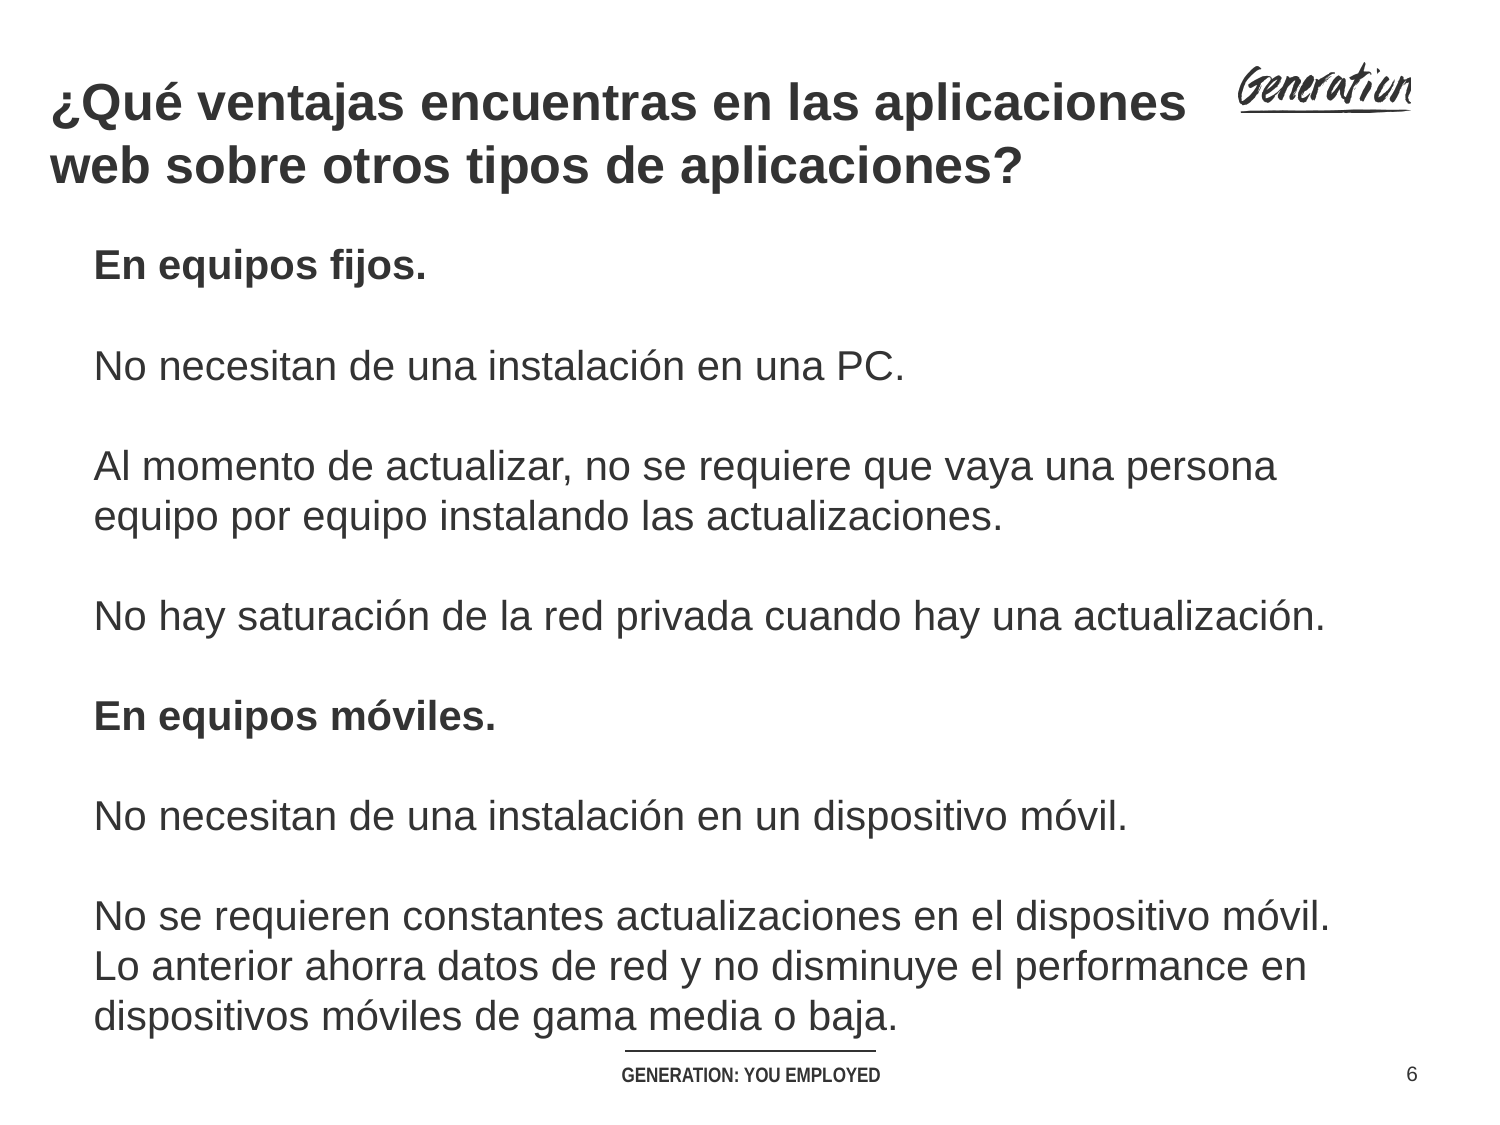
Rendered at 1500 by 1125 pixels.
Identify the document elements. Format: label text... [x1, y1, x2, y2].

picture [1238, 62, 1411, 113]
title ¿Qué ventajas encuentras en las aplicaciones web sobre otros tipos de aplicaciones? [50, 61, 1214, 228]
text_box En equipos fijos. No necesitan de una instalación en una PC. Al momento de actualizar, no se requiere que vaya una persona equipo por equipo instalando las actualizaciones. No hay saturación de la red privada cuando hay una actualización. En equipos móviles. No necesitan de una instalación en un dispositivo móvil. No se requieren constantes actualizaciones en el dispositivo móvil. Lo anterior ahorra datos de red y no disminuye el performance en dispositivos móviles de gama media o baja. [78, 230, 1403, 1054]
